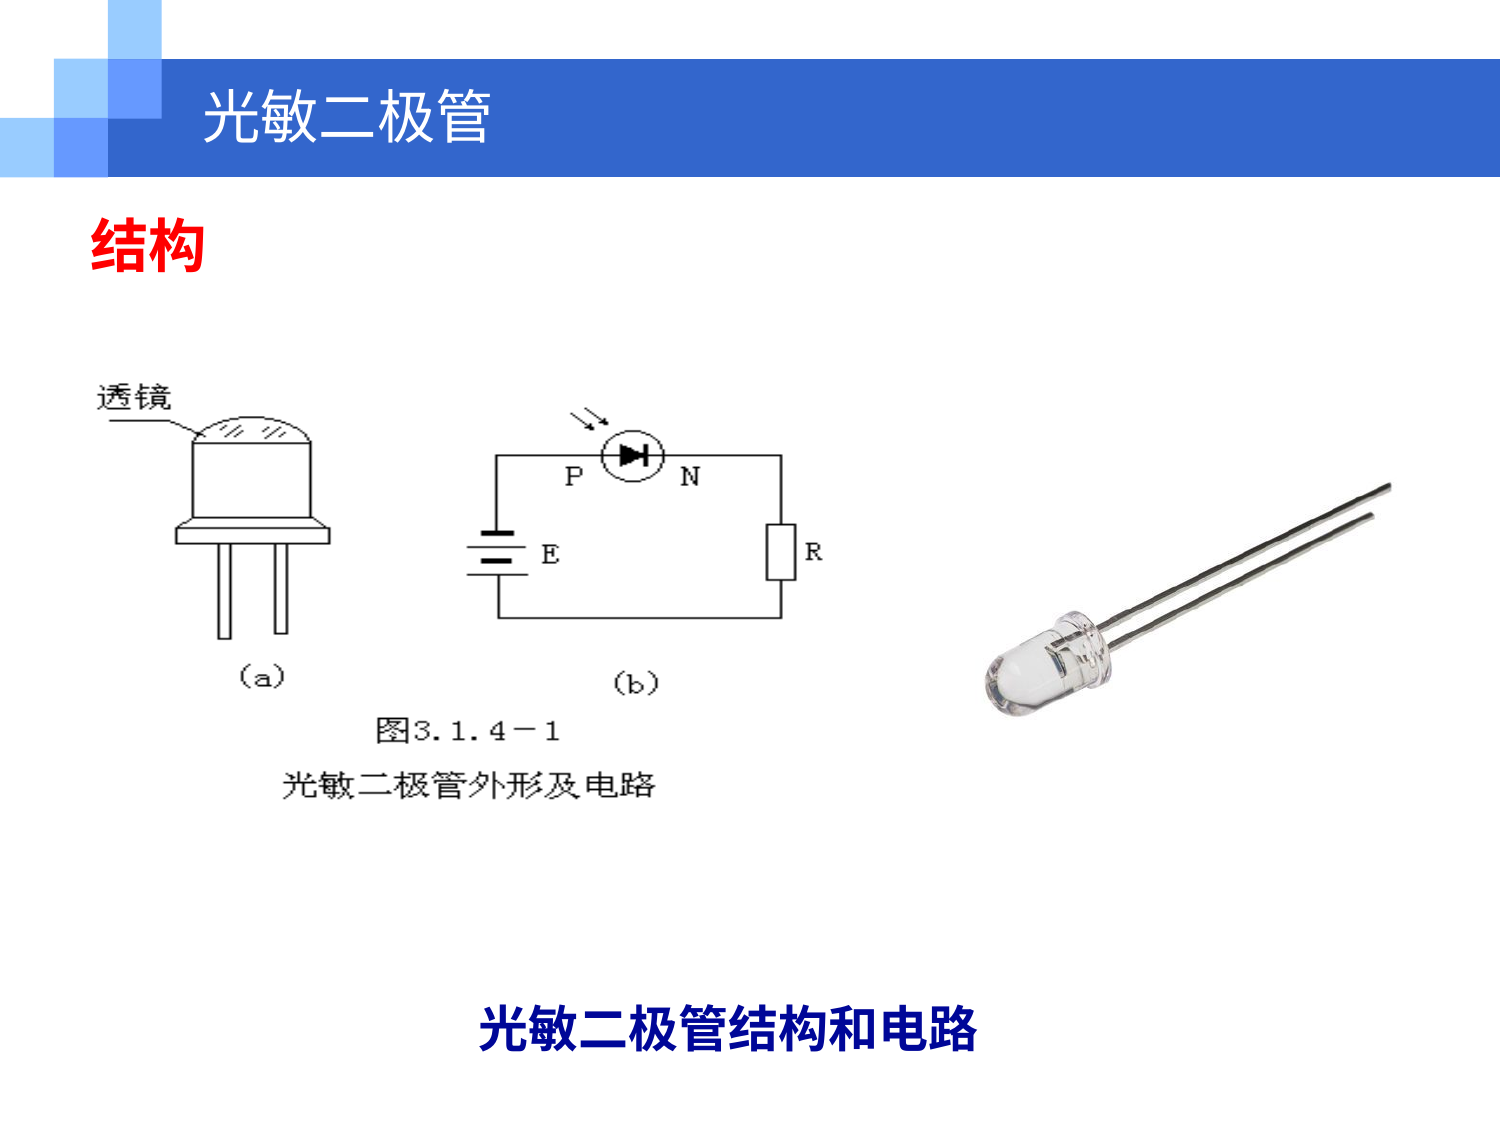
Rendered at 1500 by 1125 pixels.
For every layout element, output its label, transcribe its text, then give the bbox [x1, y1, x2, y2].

list 结构 [75, 201, 1425, 318]
text_box 光敏二极管结构和电路 [463, 990, 1005, 1066]
title 光敏二极管 [187, 75, 1400, 155]
picture [974, 474, 1400, 722]
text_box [77, 370, 870, 834]
